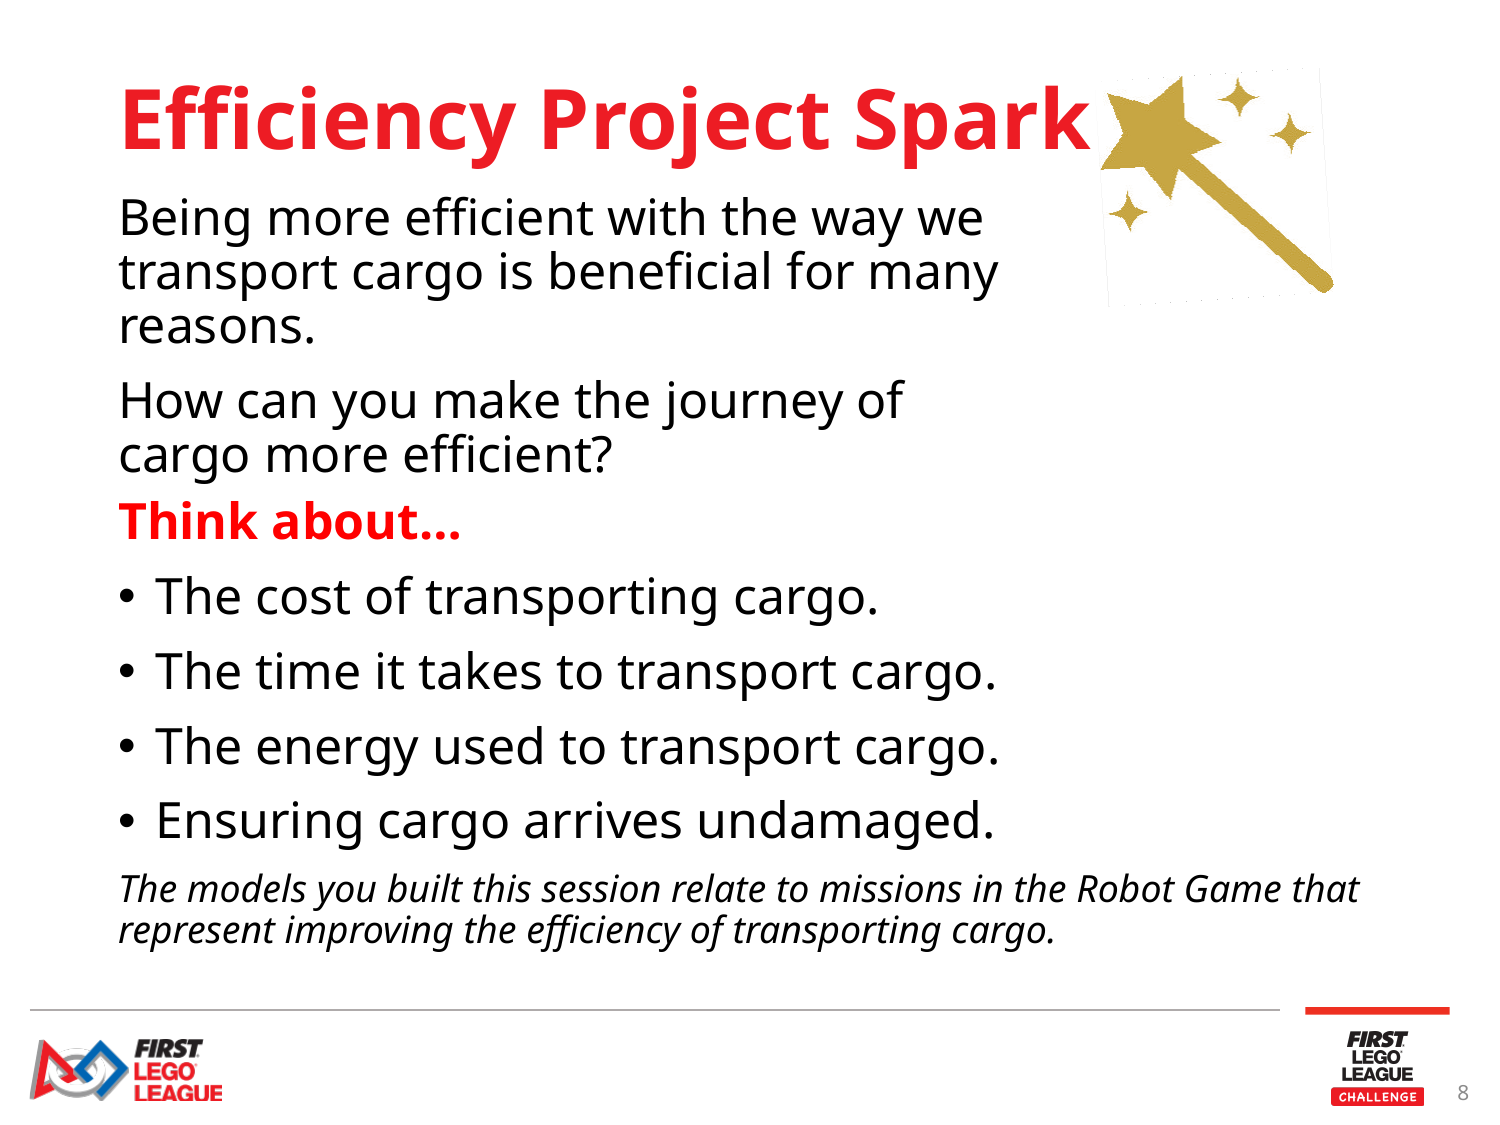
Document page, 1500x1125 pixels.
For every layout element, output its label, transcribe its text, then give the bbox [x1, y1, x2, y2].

text_box Think about… The cost of transporting cargo. The time it takes to transport cargo. The energy used to transport cargo. Ensuring cargo arrives undamaged. The models you built this session relate to missions in the Robot Game that represent improving the efficiency of transporting cargo. [103, 489, 1426, 1125]
slide_number 8 [1426, 1076, 1484, 1111]
picture [1101, 74, 1327, 300]
list Being more efficient with the way we transport cargo is beneficial for many reasons. How can you make the journey of cargo more efficient? [103, 185, 1018, 489]
title Efficiency Project Spark [103, 59, 1397, 185]
